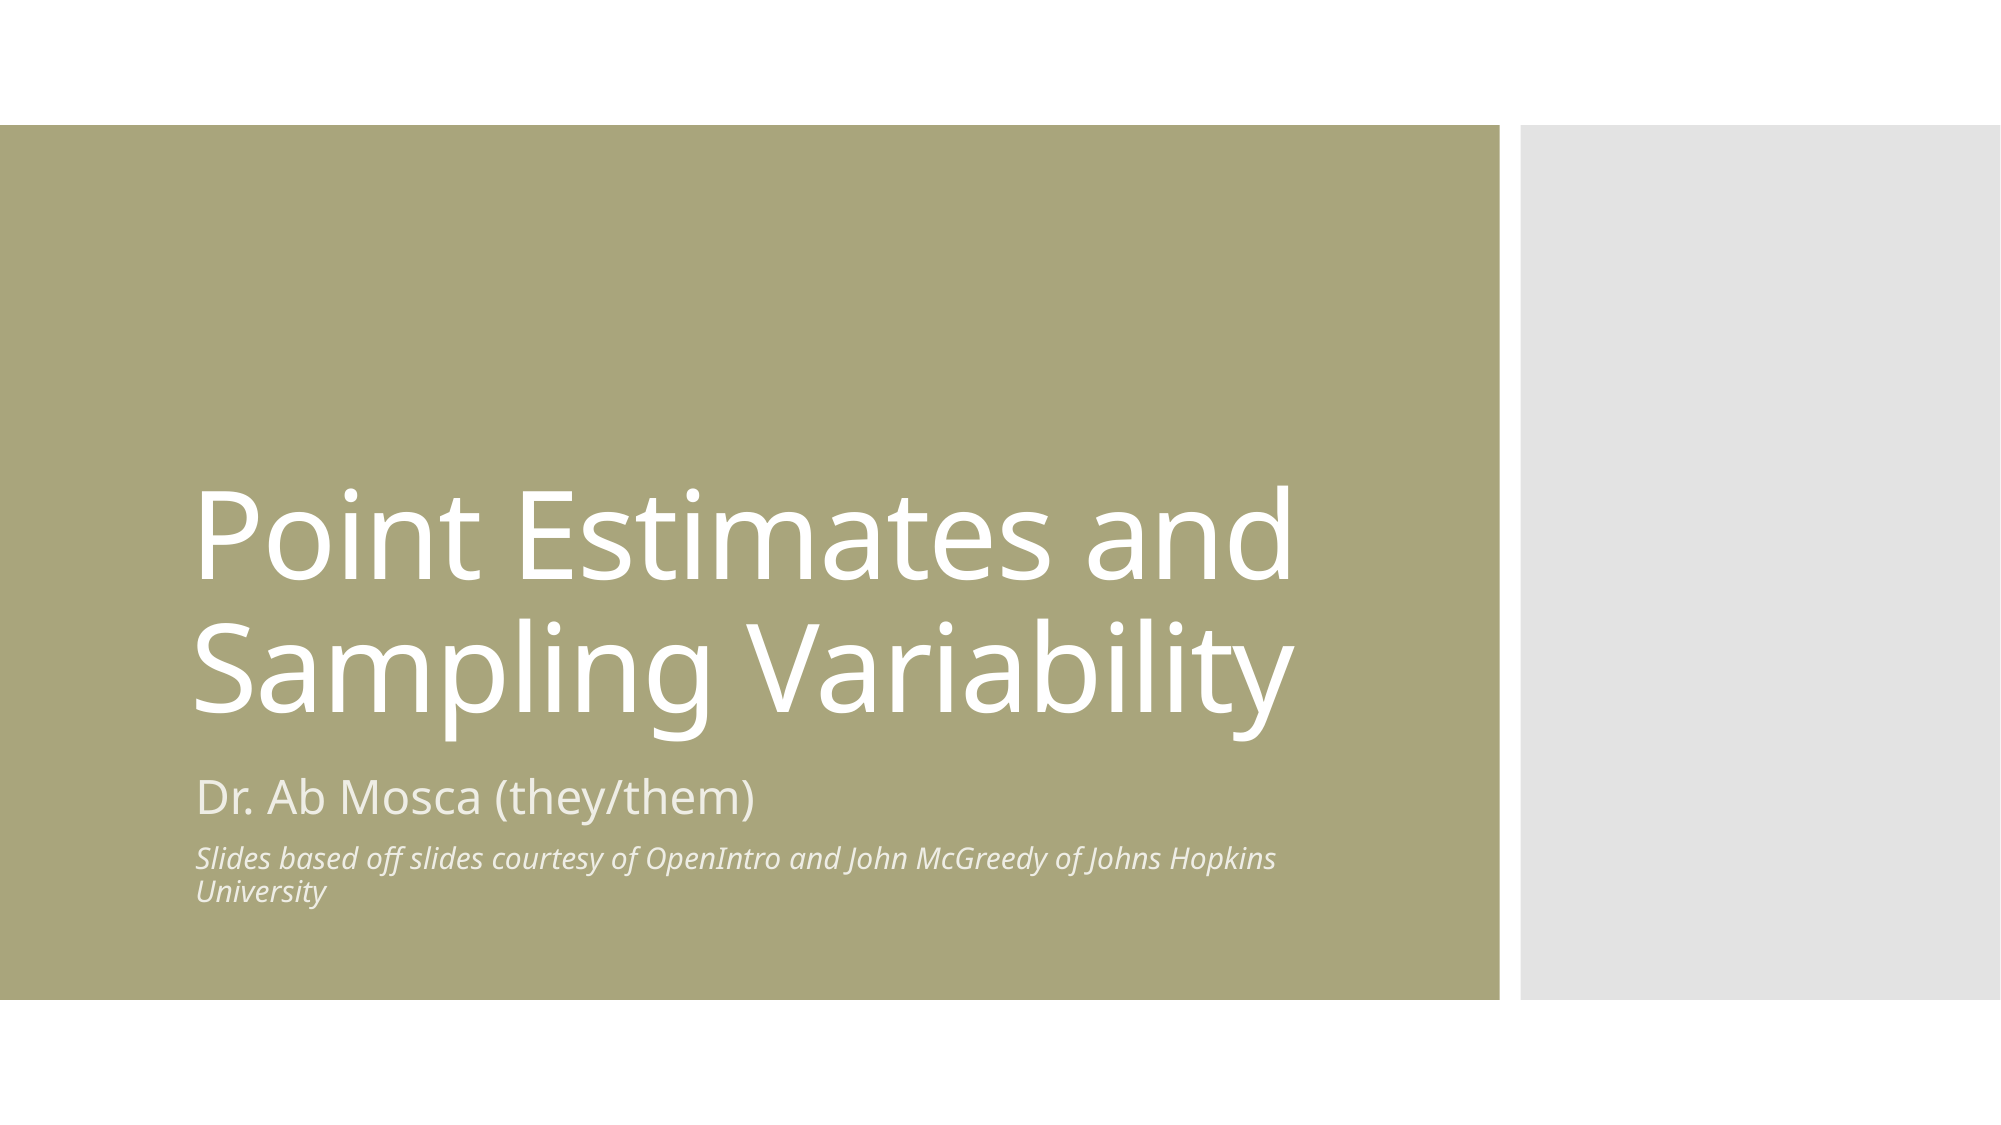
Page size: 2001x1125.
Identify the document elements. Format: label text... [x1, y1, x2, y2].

subtitle Dr. Ab Mosca (they/them) Slides based off slides courtesy of OpenIntro and John McGreedy of Johns Hopkins University [180, 766, 1381, 917]
title Point Estimates and Sampling Variability [175, 213, 1376, 747]
